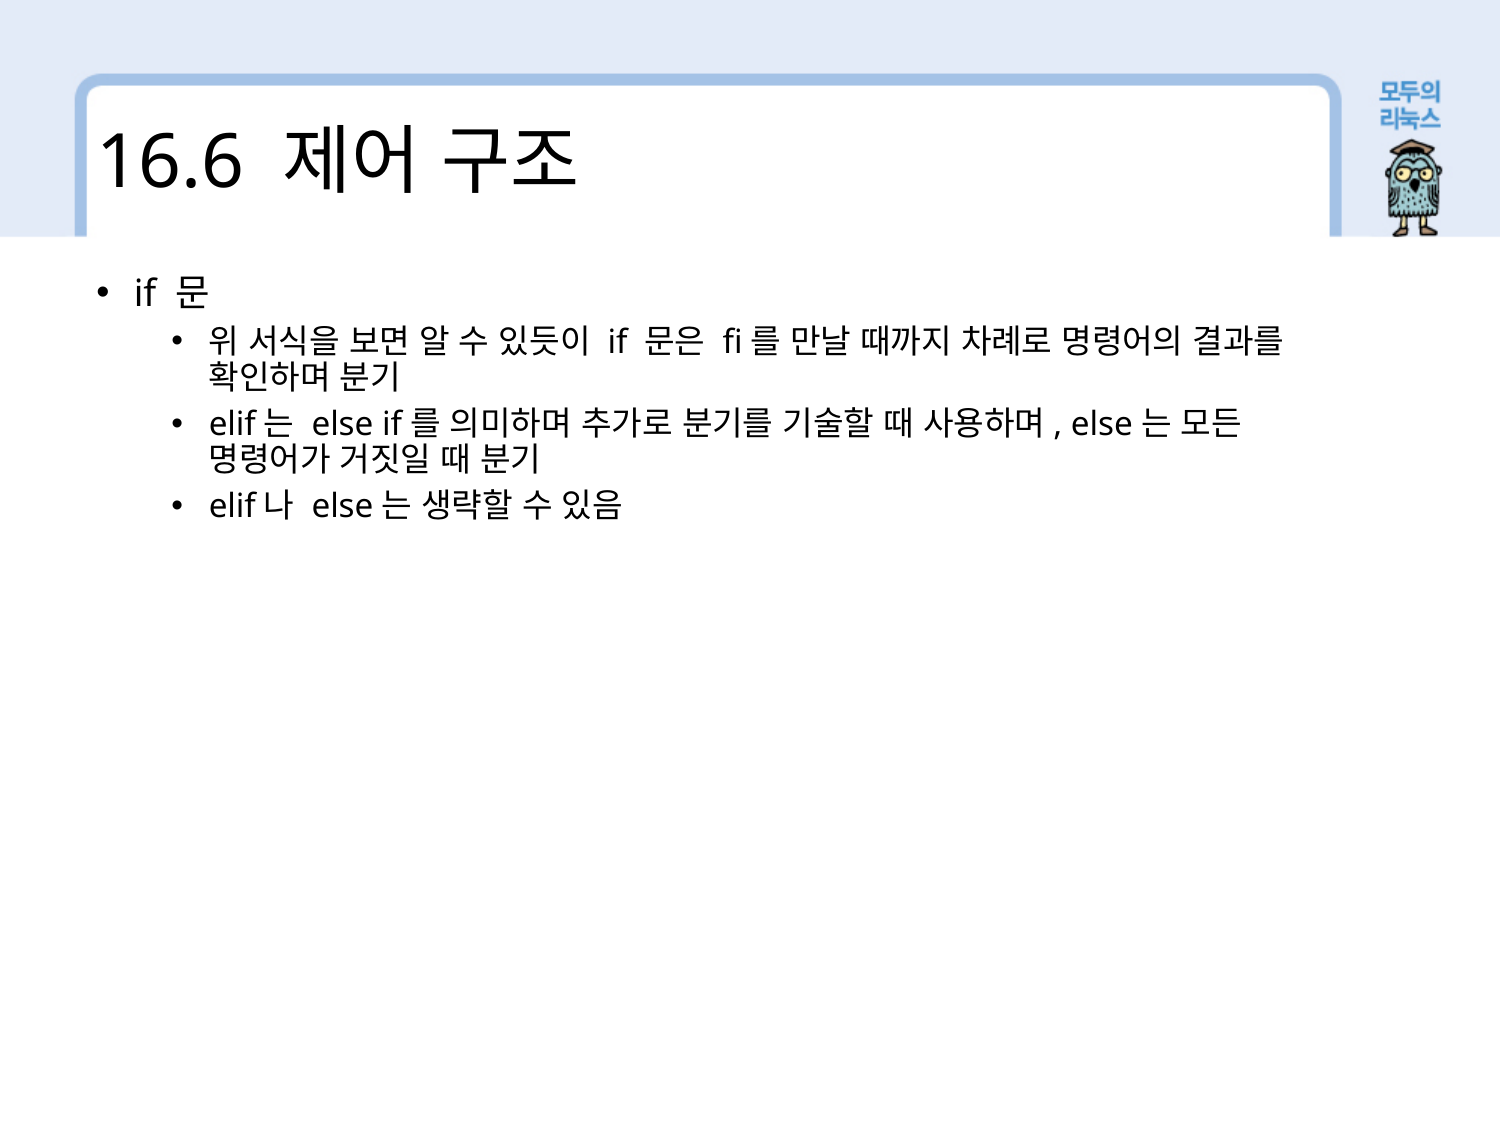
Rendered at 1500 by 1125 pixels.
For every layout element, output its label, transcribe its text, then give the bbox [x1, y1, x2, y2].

text_box if 문 위 서식을 보면 알 수 있듯이 if 문은 fi를 만날 때까지 차례로 명령어의 결과를 확인하며 분기 elif는 else if를 의미하며 추가로 분기를 기술할 때 사용하며, else는 모든 명령어가 거짓일 때 분기 elif나 else는 생략할 수 있음 [81, 266, 1304, 1024]
text_box 16.6 제어 구조 [81, 115, 1335, 221]
picture [0, 0, 1500, 1125]
